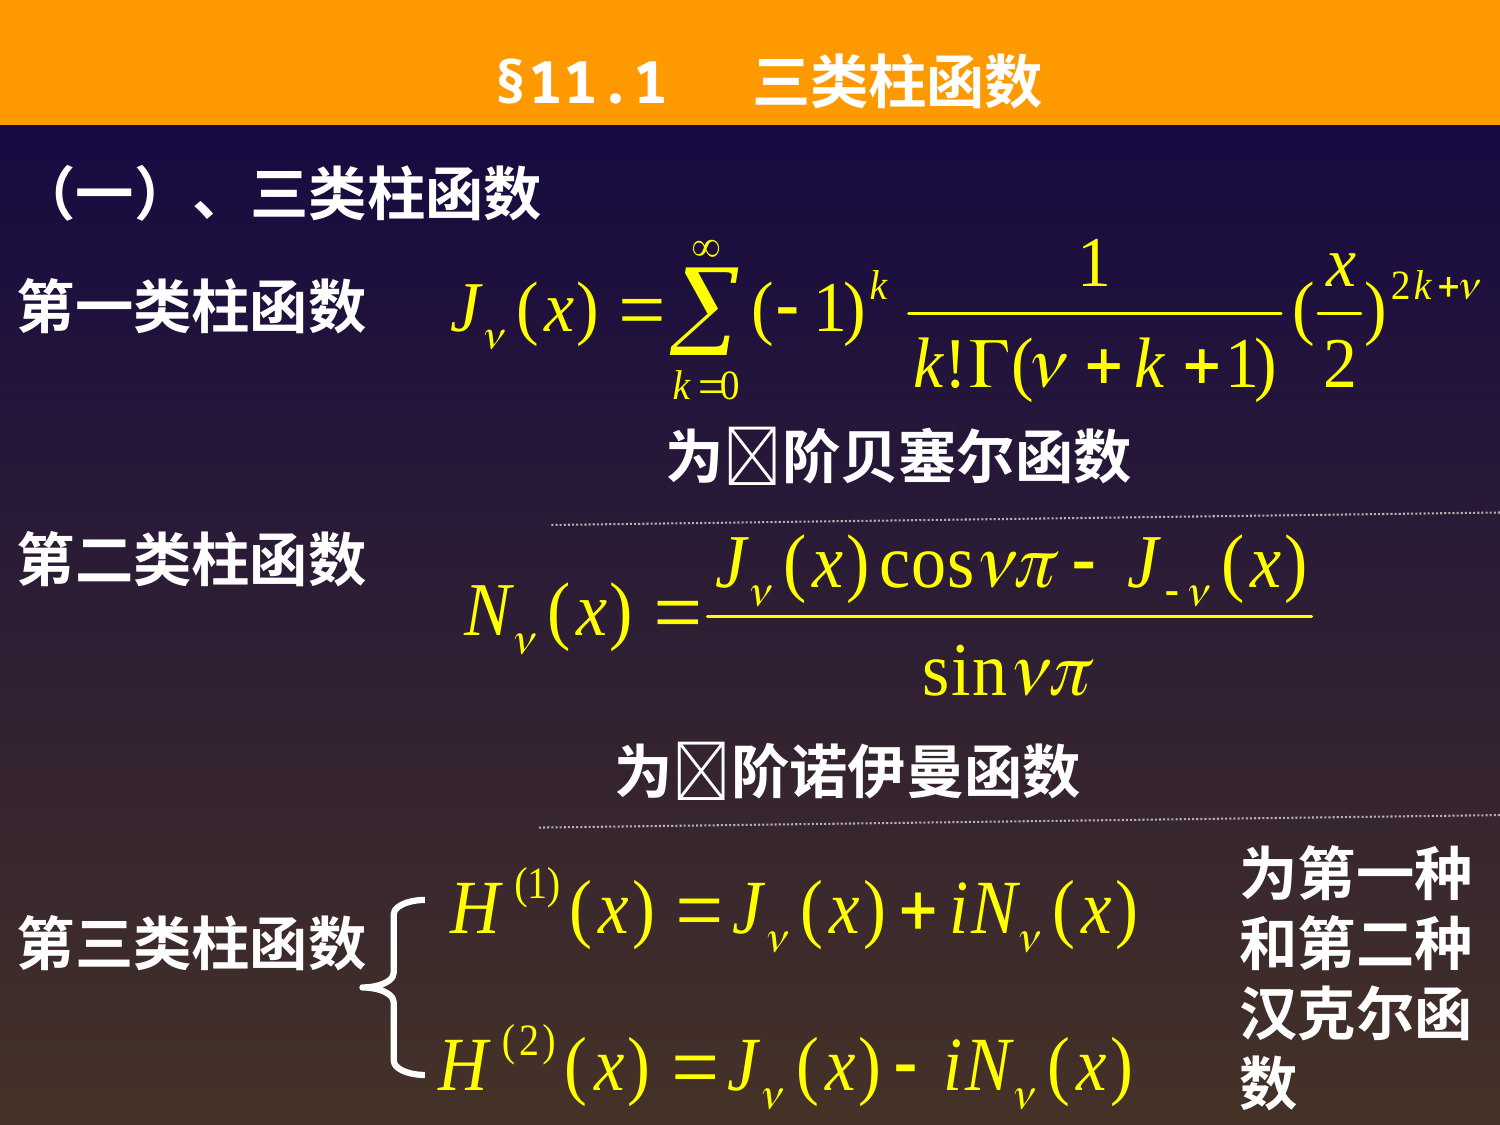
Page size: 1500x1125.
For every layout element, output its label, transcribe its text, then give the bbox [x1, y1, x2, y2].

text_box 为第一种和第二种汉克尔函数 [1224, 830, 1500, 1125]
text_box 为阶诺伊曼函数 [599, 727, 1125, 813]
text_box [449, 514, 1325, 708]
text_box 为阶贝塞尔函数 [651, 412, 1147, 498]
text_box （一）、三类柱函数 [2, 149, 557, 234]
text_box 第二类柱函数 [1, 515, 382, 600]
text_box [0, 0, 1500, 125]
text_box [424, 1006, 1146, 1125]
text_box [436, 212, 1500, 412]
text_box §11.1 三类柱函数 [478, 37, 1059, 123]
text_box [362, 899, 425, 1075]
text_box 第一类柱函数 [1, 262, 382, 348]
text_box 第三类柱函数 [1, 900, 382, 985]
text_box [437, 849, 1146, 968]
